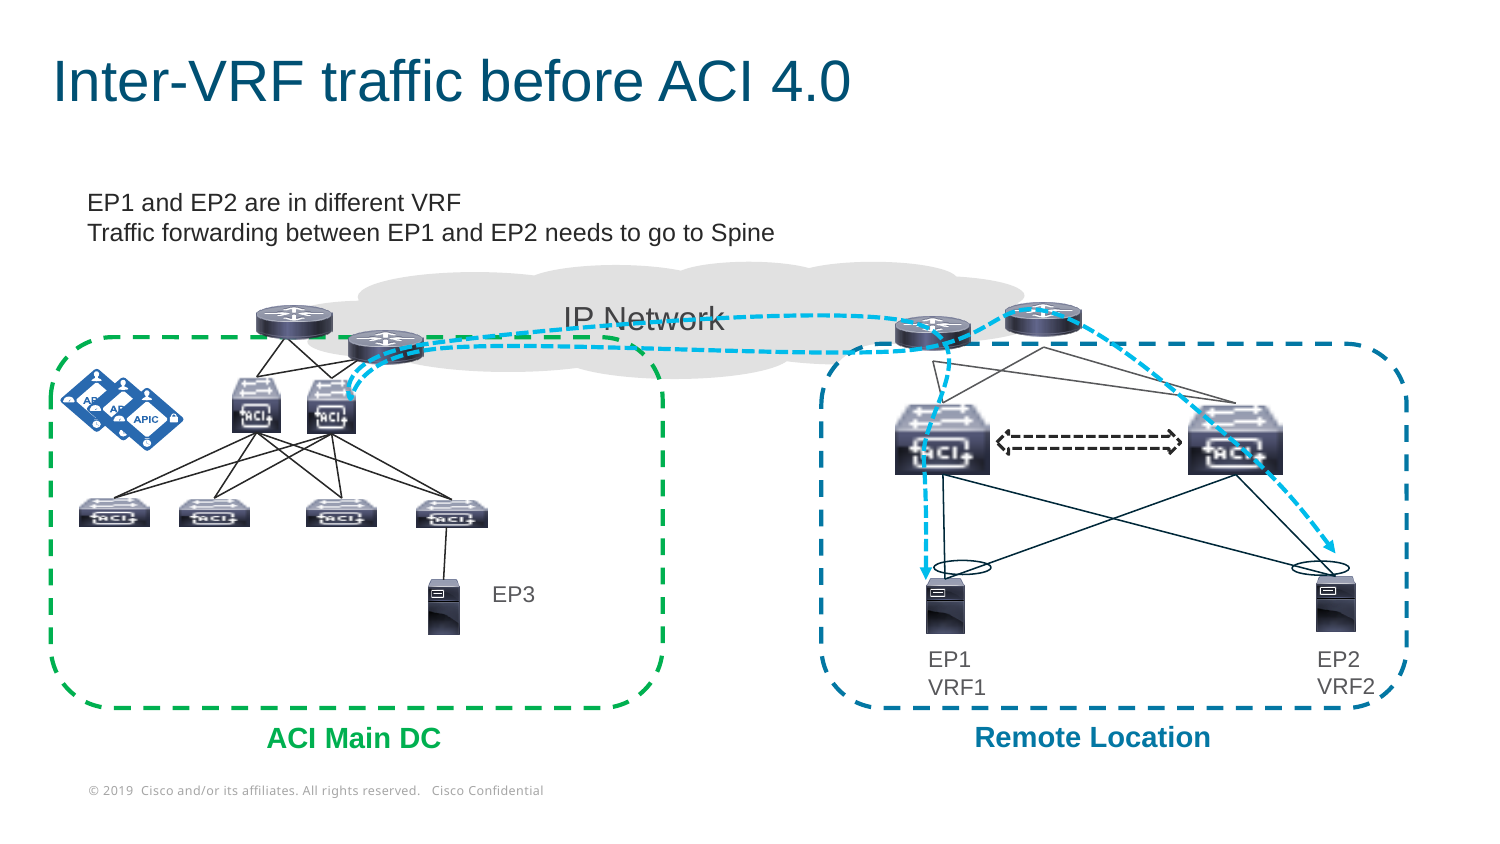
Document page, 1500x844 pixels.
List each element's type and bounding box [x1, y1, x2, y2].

picture [1005, 289, 1082, 346]
picture [256, 293, 333, 351]
picture [917, 578, 973, 635]
picture [895, 402, 991, 475]
picture [348, 318, 425, 376]
picture [1305, 576, 1366, 632]
title [37, 24, 1407, 145]
picture [1188, 402, 1284, 474]
picture [420, 579, 467, 636]
text_box [72, 179, 792, 255]
picture [894, 303, 971, 362]
text_box [48, 259, 1409, 711]
